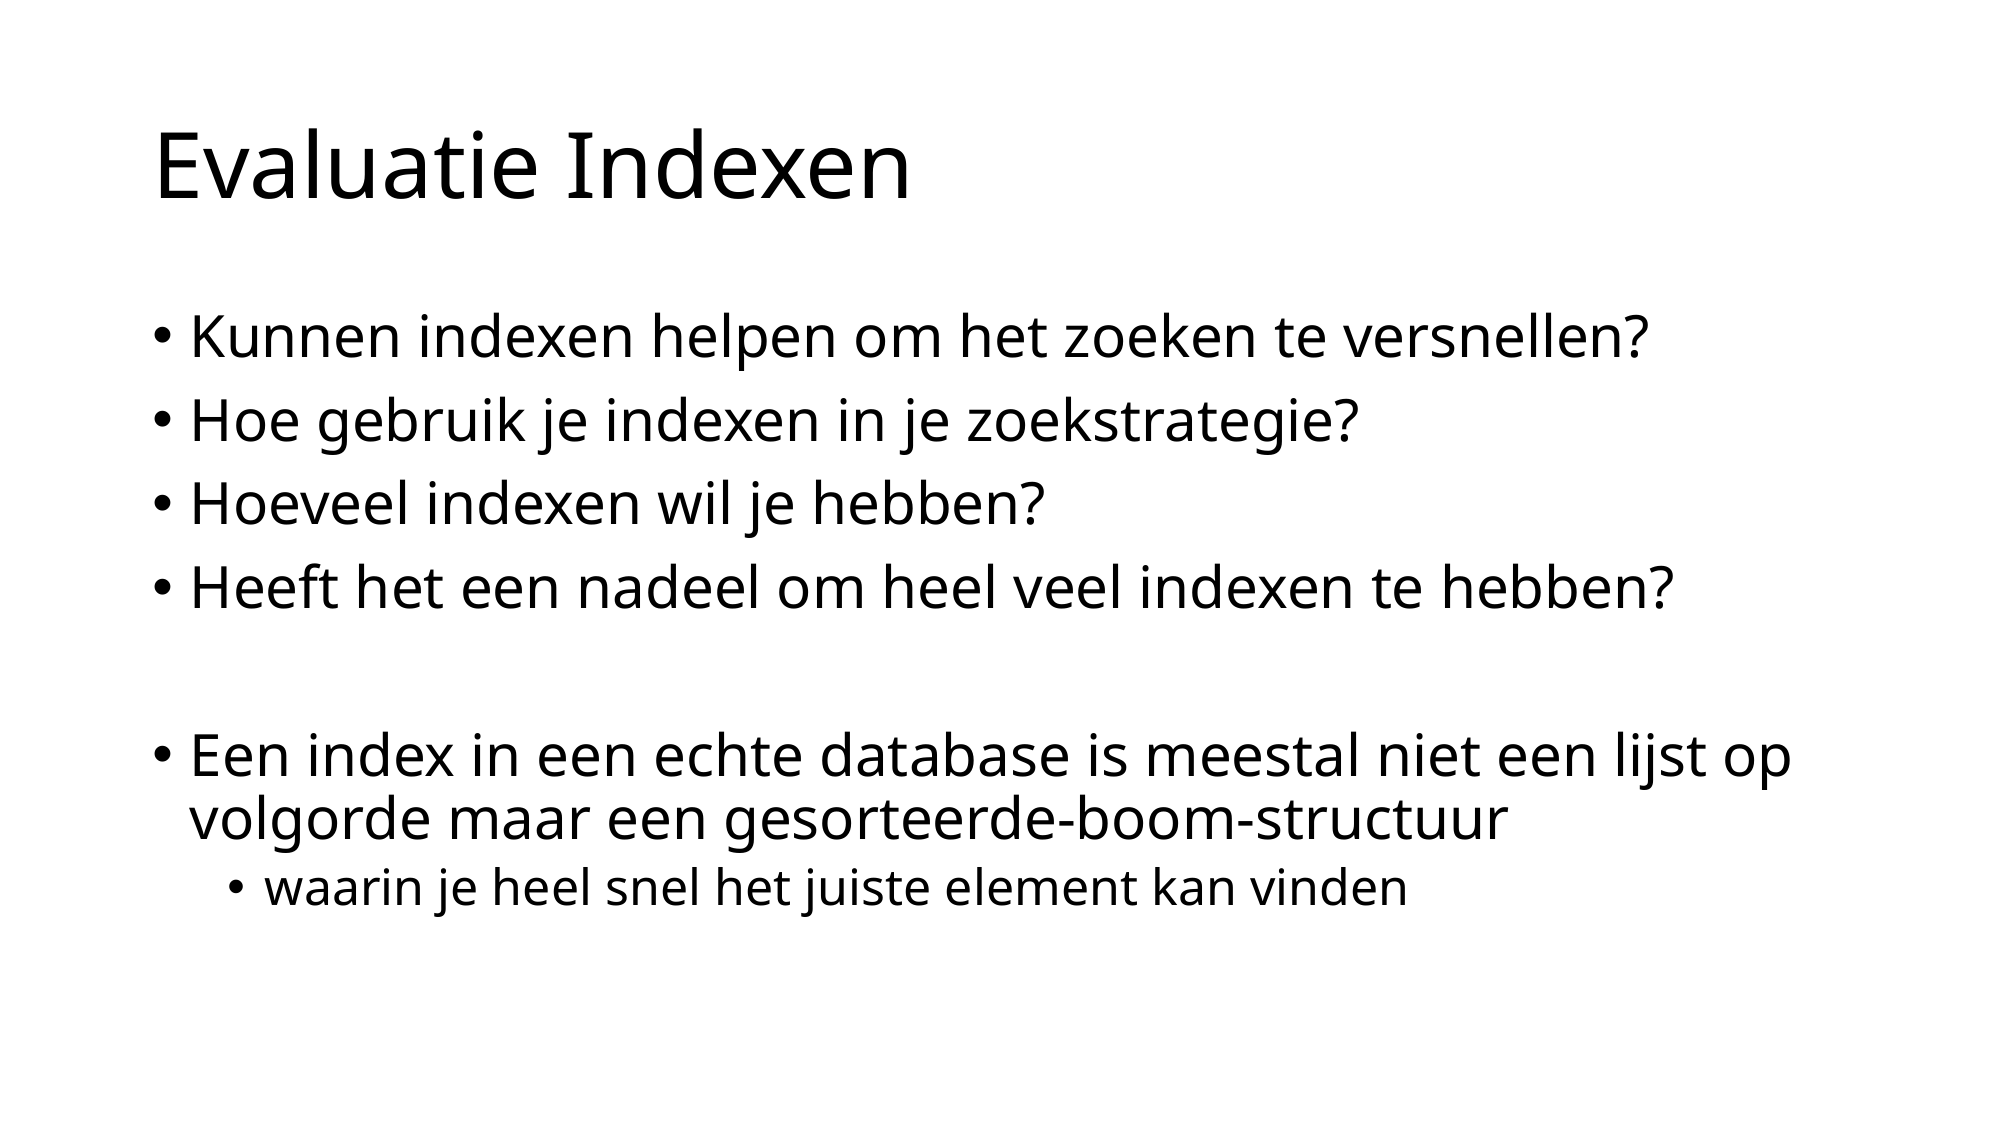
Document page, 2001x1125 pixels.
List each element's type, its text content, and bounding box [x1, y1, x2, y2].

title Evaluatie Indexen [137, 59, 1863, 278]
list Kunnen indexen helpen om het zoeken te versnellen? Hoe gebruik je indexen in je zoekstrategie? Hoeveel indexen wil je hebben? Heeft het een nadeel om heel veel indexen te hebben? Een index in een echte database is meestal niet een lijst op volgorde maar een gesorteerde-boom-structuur waarin je heel snel het juiste element kan vinden [137, 299, 1863, 1014]
